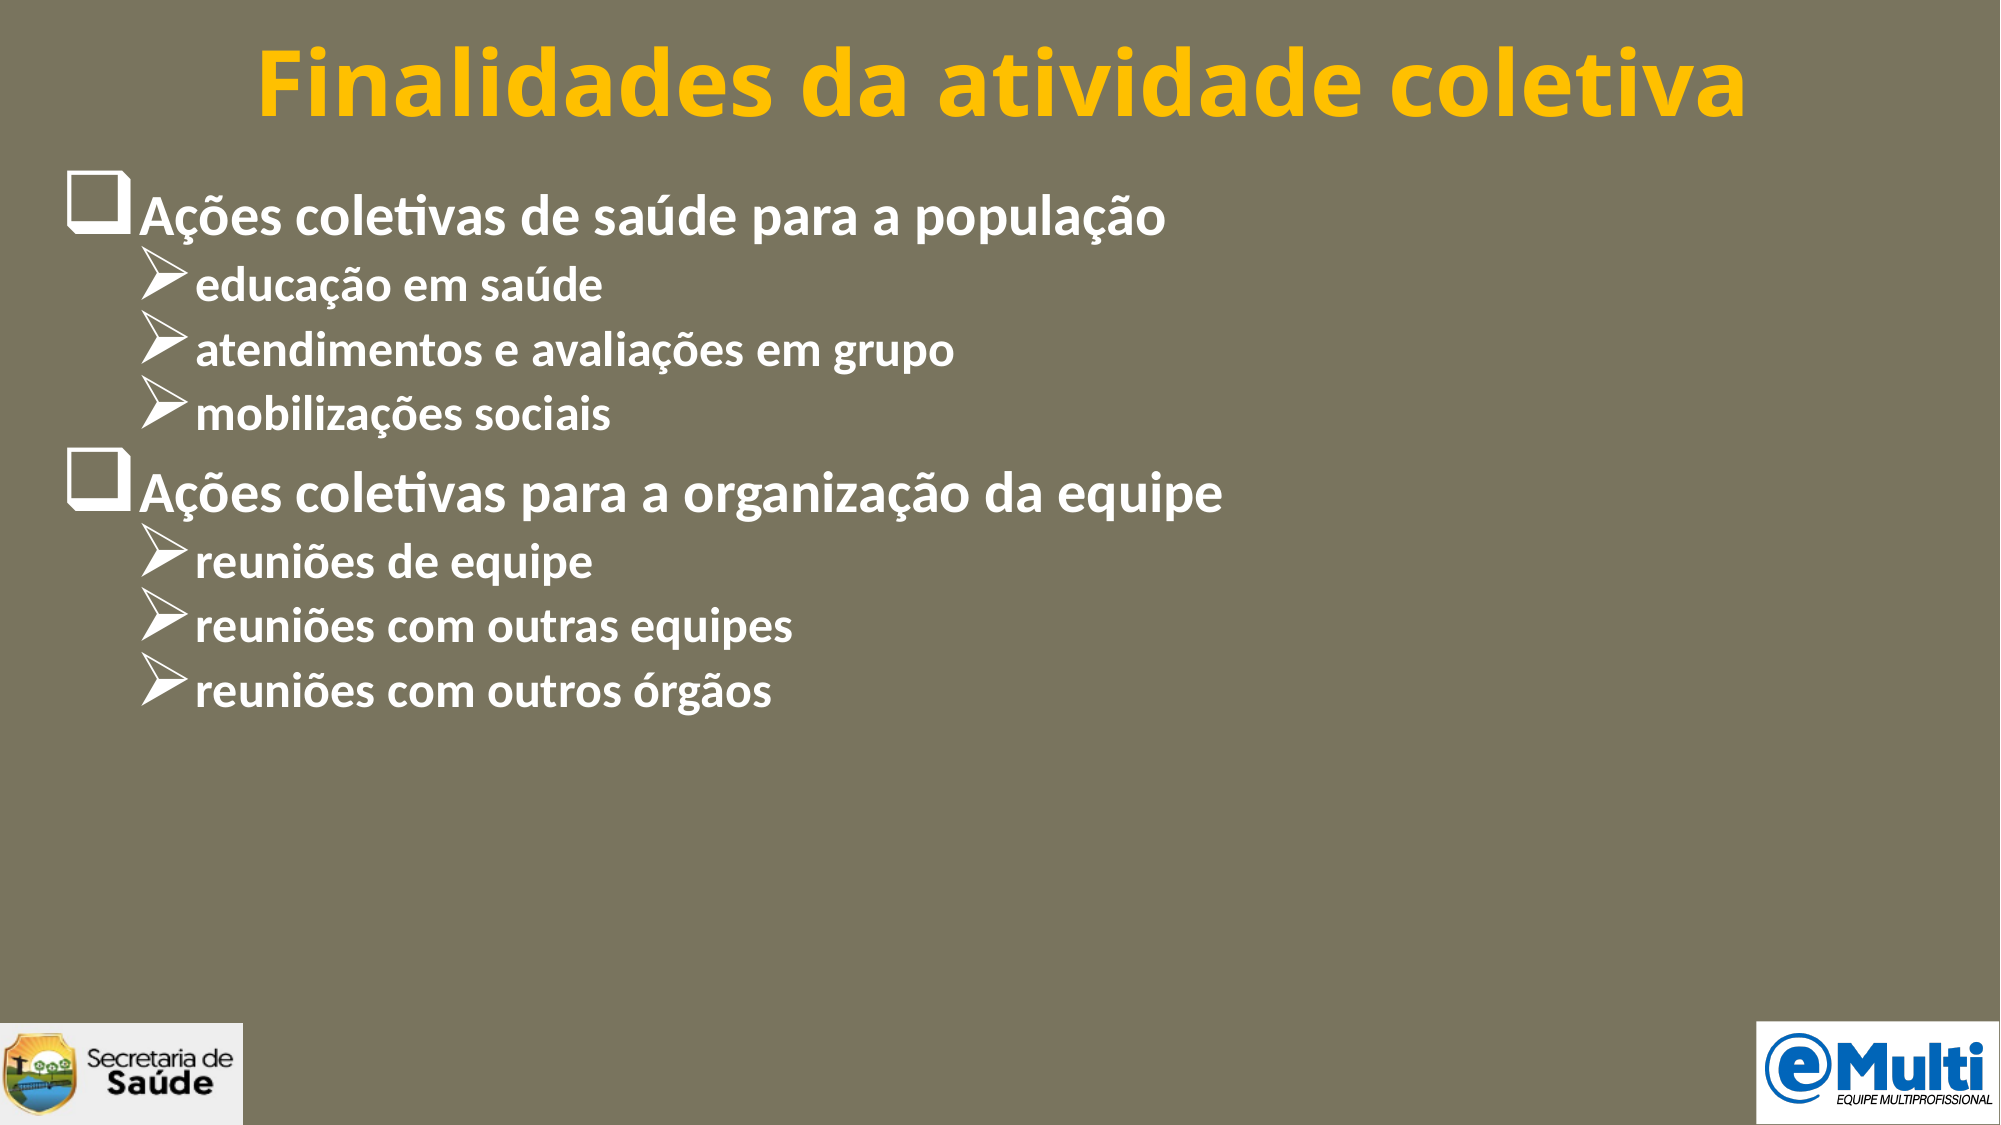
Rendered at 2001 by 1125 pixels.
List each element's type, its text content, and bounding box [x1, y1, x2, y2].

picture [1758, 1021, 2001, 1123]
list Ações coletivas de saúde para a população educação em saúde atendimentos e avaliações em grupo mobilizações sociais Ações coletivas para a organização da equipe reuniões de equipe reuniões com outras equipes reuniões com outros órgãos [45, 177, 2000, 999]
title Finalidades da atividade coletiva [25, 22, 1980, 153]
picture [0, 1023, 243, 1125]
